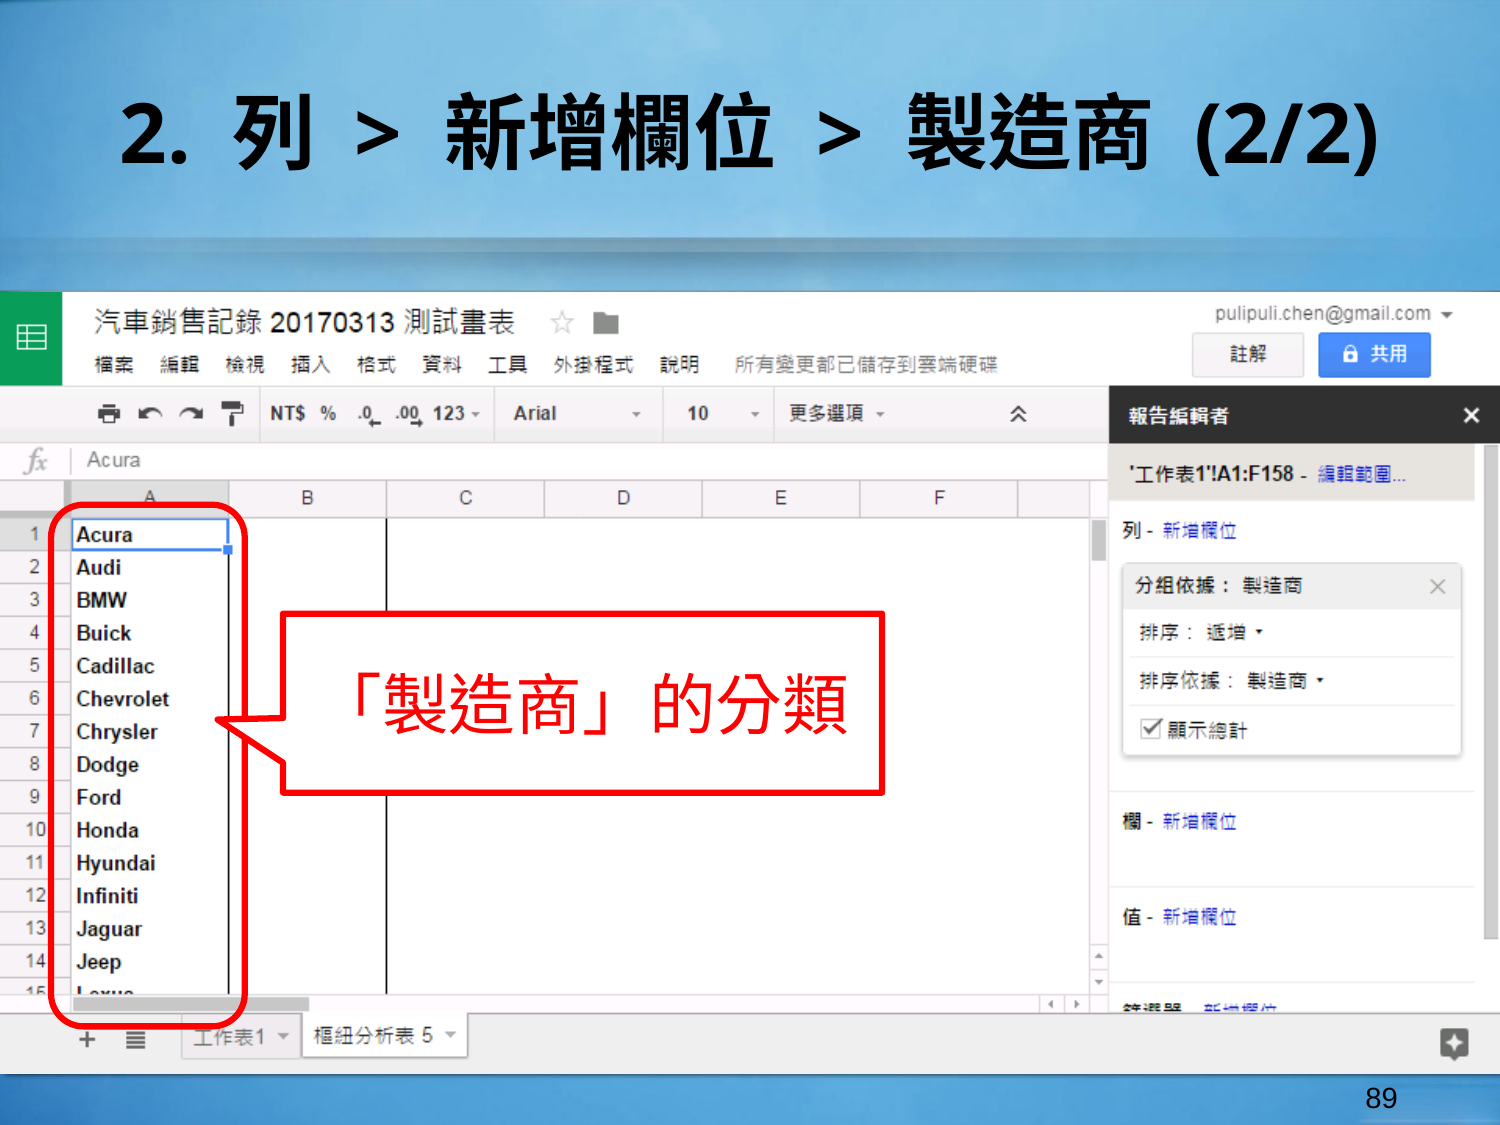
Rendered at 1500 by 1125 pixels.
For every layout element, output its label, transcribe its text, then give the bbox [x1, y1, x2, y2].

title 2. 列 > 新增欄位 > 製造商 (2/2) [78, 27, 1422, 232]
slide_number ‹#› [1350, 1082, 1488, 1118]
picture [0, 0, 1500, 1125]
